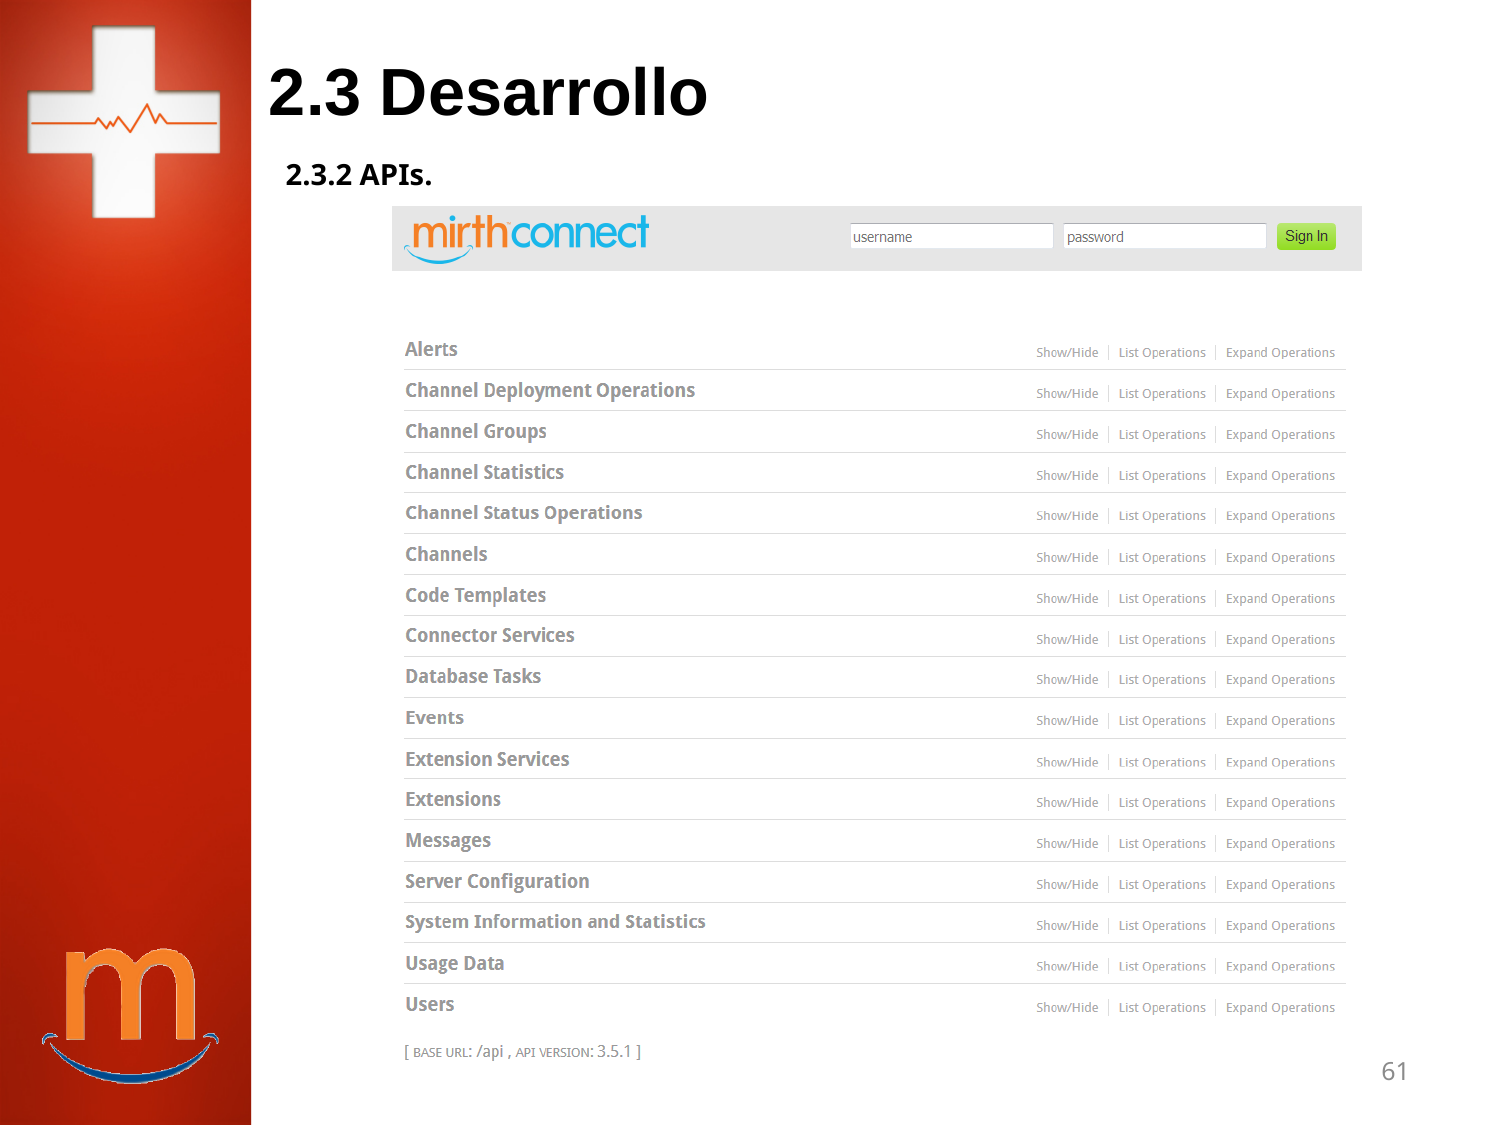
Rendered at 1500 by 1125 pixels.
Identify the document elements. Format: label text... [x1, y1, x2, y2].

text_box 2.3.2 APIs. [270, 148, 1484, 1106]
picture [0, 0, 1500, 1125]
title 2.3 Desarrollo [253, 2, 1500, 176]
picture [392, 206, 1362, 1072]
